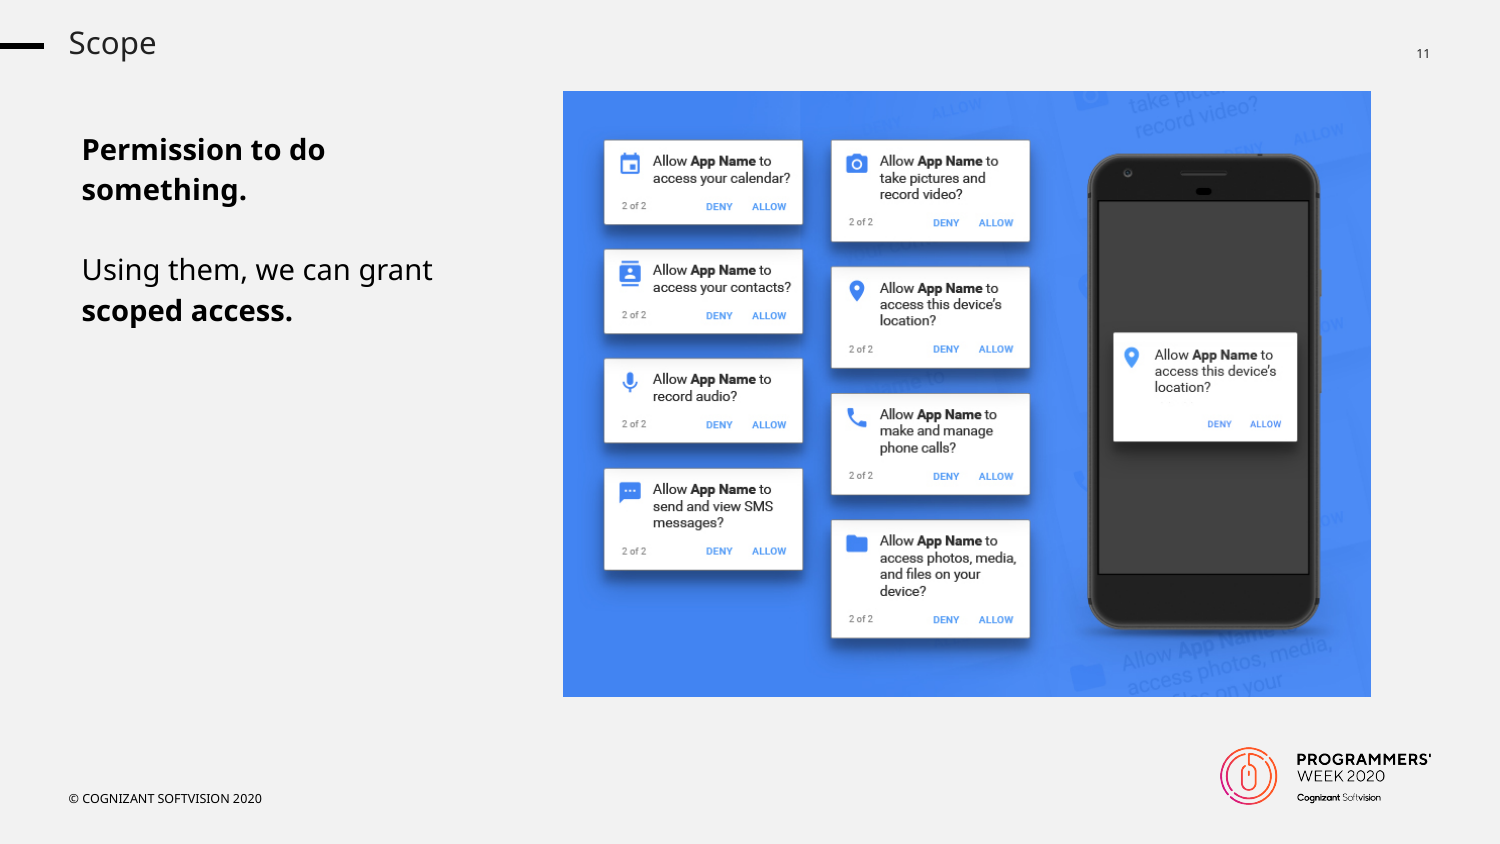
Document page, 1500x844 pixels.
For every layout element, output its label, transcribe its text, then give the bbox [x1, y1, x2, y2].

text_box Scope [68, 27, 750, 65]
text_box Permission to do something. Using them, we can grant scoped access. [66, 110, 482, 680]
picture [1220, 747, 1431, 805]
picture [563, 91, 1371, 697]
